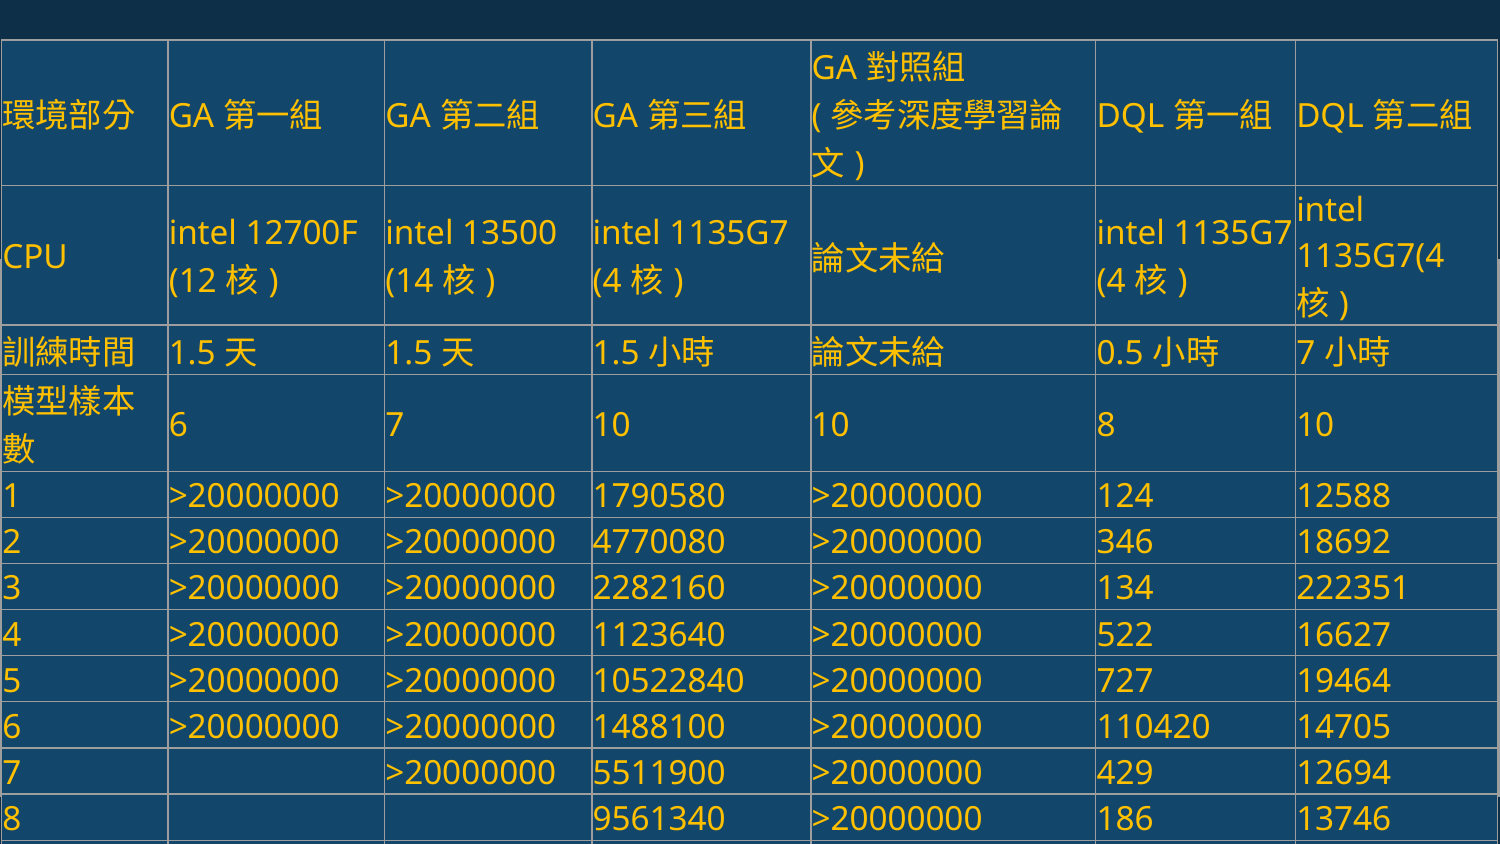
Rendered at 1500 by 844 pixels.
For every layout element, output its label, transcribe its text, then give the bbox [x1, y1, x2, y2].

table_cell >20000000 [169, 610, 384, 655]
table_cell 5511900 [593, 749, 810, 793]
table_cell intel 13500 (14核) [385, 186, 591, 324]
table_cell 0.5小時 [1096, 326, 1295, 374]
table_cell 10 [1296, 375, 1497, 471]
table_cell >20000000 [812, 749, 1095, 793]
table_cell intel 12700F (12核) [169, 186, 384, 324]
table_cell 522 [1096, 610, 1295, 655]
table_cell intel 1135G7(4核) [1296, 186, 1497, 324]
table_cell >20000000 [385, 610, 591, 655]
table_cell 186 [1096, 795, 1295, 840]
table_cell 9561340 [593, 795, 810, 840]
table_cell >20000000 [812, 518, 1095, 563]
table_cell 727 [1096, 656, 1295, 701]
table_header DQL第一組 [1096, 41, 1295, 185]
table_cell 1 [2, 472, 167, 517]
table_cell >20000000 [385, 702, 591, 747]
table_cell 16627 [1296, 610, 1497, 655]
table_cell >20000000 [812, 702, 1095, 747]
table_cell 14705 [1296, 702, 1497, 747]
table_cell 1.5小時 [593, 326, 810, 374]
table_cell CPU [2, 186, 167, 324]
table_cell 124 [1096, 472, 1295, 517]
table_cell [169, 749, 384, 793]
table_cell >20000000 [812, 472, 1095, 517]
table_cell 7 [2, 749, 167, 793]
table_cell 4770080 [593, 518, 810, 563]
table_cell 7 [385, 375, 591, 471]
table_cell 12588 [1296, 472, 1497, 517]
table_cell 2282160 [593, 564, 810, 609]
table_cell 6 [2, 702, 167, 747]
table_cell 1790580 [593, 472, 810, 517]
table_cell 模型樣本數 [2, 375, 167, 471]
table_cell 3 [2, 564, 167, 609]
table_cell 訓練時間 [2, 326, 167, 374]
table_header GA第二組 [385, 41, 591, 185]
table_cell >20000000 [169, 702, 384, 747]
table_cell 1.5天 [385, 326, 591, 374]
table_cell intel 1135G7 (4核) [593, 186, 810, 324]
table_cell >20000000 [812, 656, 1095, 701]
table_header DQL第二組 [1296, 41, 1497, 185]
table_cell 1.5天 [169, 326, 384, 374]
table_header GA第一組 [169, 41, 384, 185]
table_cell 346 [1096, 518, 1295, 563]
table_cell 2 [2, 518, 167, 563]
table_cell 429 [1096, 749, 1295, 793]
table_cell [385, 795, 591, 840]
table_cell >20000000 [385, 518, 591, 563]
table_cell 18692 [1296, 518, 1497, 563]
table_header GA第三組 [593, 41, 810, 185]
table_cell 10 [593, 375, 810, 471]
table_cell 222351 [1296, 564, 1497, 609]
table_cell >20000000 [169, 472, 384, 517]
table_cell [169, 795, 384, 840]
table_cell 110420 [1096, 702, 1295, 747]
table_cell >20000000 [385, 564, 591, 609]
table_cell >20000000 [385, 656, 591, 701]
table_cell 8 [1096, 375, 1295, 471]
table_cell >20000000 [812, 610, 1095, 655]
table_header GA對照組 (參考深度學習論文) [812, 41, 1095, 185]
table_cell 1123640 [593, 610, 810, 655]
table_cell 134 [1096, 564, 1295, 609]
table_cell 12694 [1296, 749, 1497, 793]
table_cell intel 1135G7 (4核) [1096, 186, 1295, 324]
table_cell >20000000 [812, 564, 1095, 609]
table_cell 5 [2, 656, 167, 701]
table_cell 6 [169, 375, 384, 471]
table_cell >20000000 [812, 795, 1095, 840]
table_cell 論文未給 [812, 326, 1095, 374]
table_cell 8 [2, 795, 167, 840]
table_cell 7小時 [1296, 326, 1497, 374]
table_cell >20000000 [385, 749, 591, 793]
table_cell 10522840 [593, 656, 810, 701]
table_cell 論文未給 [812, 186, 1095, 324]
table_cell >20000000 [169, 564, 384, 609]
table_cell 10 [812, 375, 1095, 471]
table_cell >20000000 [169, 518, 384, 563]
table_header 環境部分 [2, 41, 167, 185]
table_cell >20000000 [169, 656, 384, 701]
table_cell 4 [2, 610, 167, 655]
table_cell 13746 [1296, 795, 1497, 840]
table_cell 1488100 [593, 702, 810, 747]
table_cell >20000000 [385, 472, 591, 517]
table_cell 19464 [1296, 656, 1497, 701]
